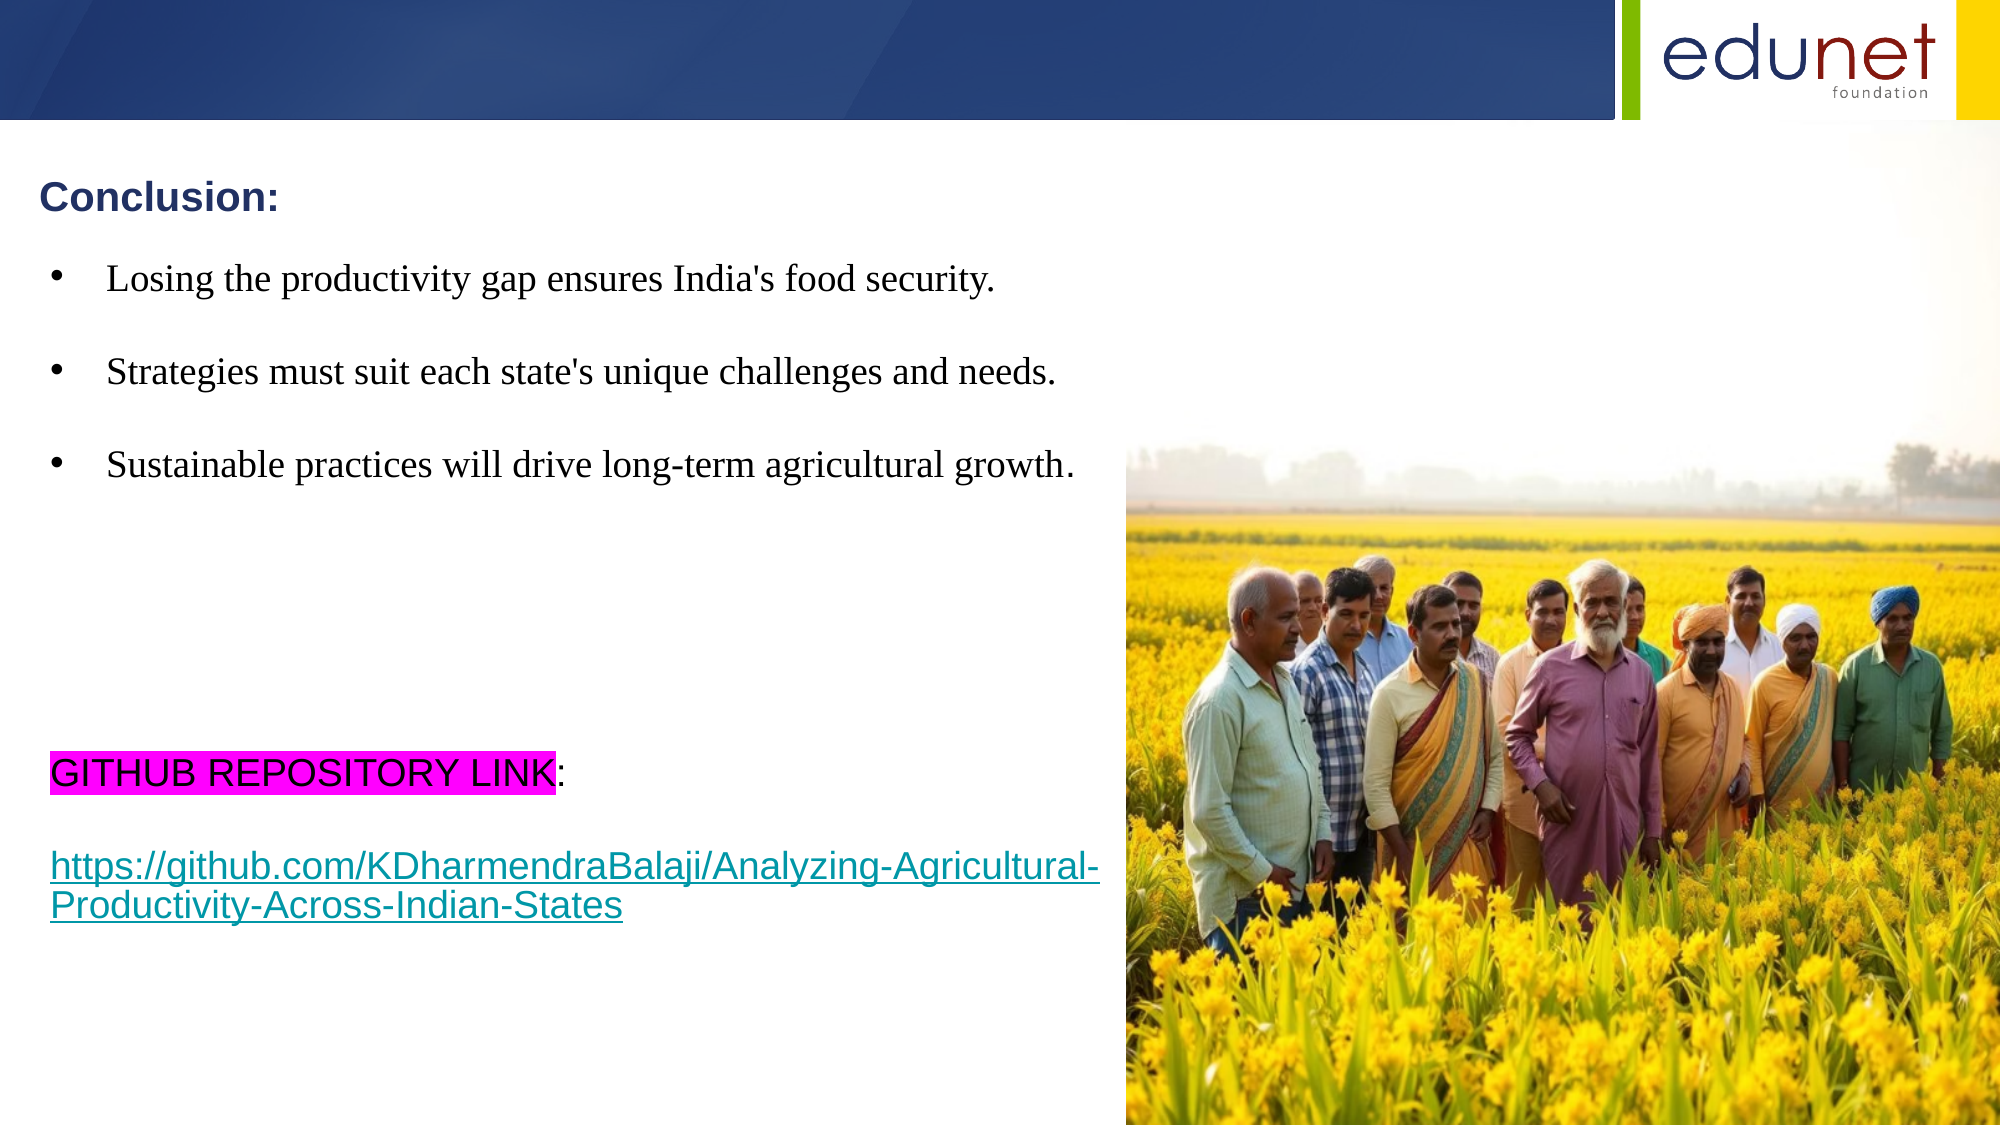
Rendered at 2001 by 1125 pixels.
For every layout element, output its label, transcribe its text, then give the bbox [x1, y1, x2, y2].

text_box Losing the productivity gap ensures India's food security. Strategies must suit each state's unique challenges and needs. Sustainable practices will drive long-term agricultural growth. [35, 244, 1110, 493]
text_box Conclusion: [24, 162, 1026, 227]
text_box GITHUB REPOSITORY LINK: https://github.com/KDharmendraBalaji/Analyzing-Agricultural-Productivity-Across-Indian-States [35, 506, 1121, 1081]
picture [1652, 12, 1948, 108]
picture [1126, 120, 2000, 1125]
